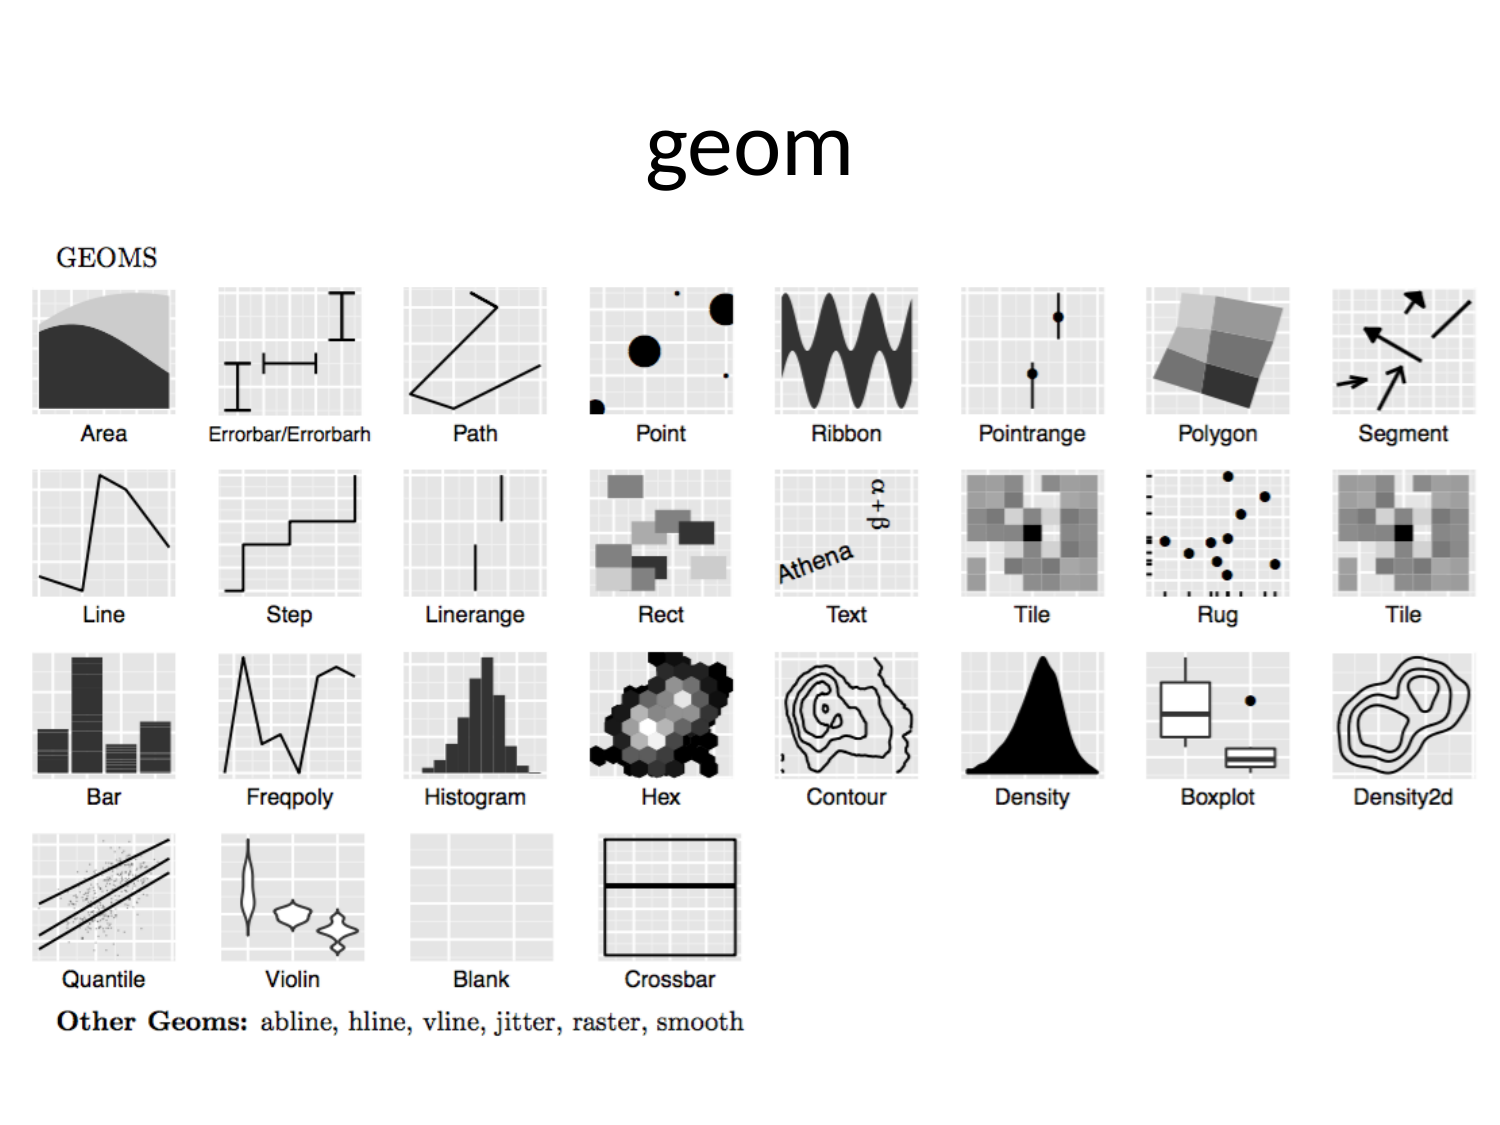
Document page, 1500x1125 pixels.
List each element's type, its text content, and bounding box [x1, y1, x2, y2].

picture [0, 232, 1500, 1041]
title geom [75, 45, 1425, 230]
